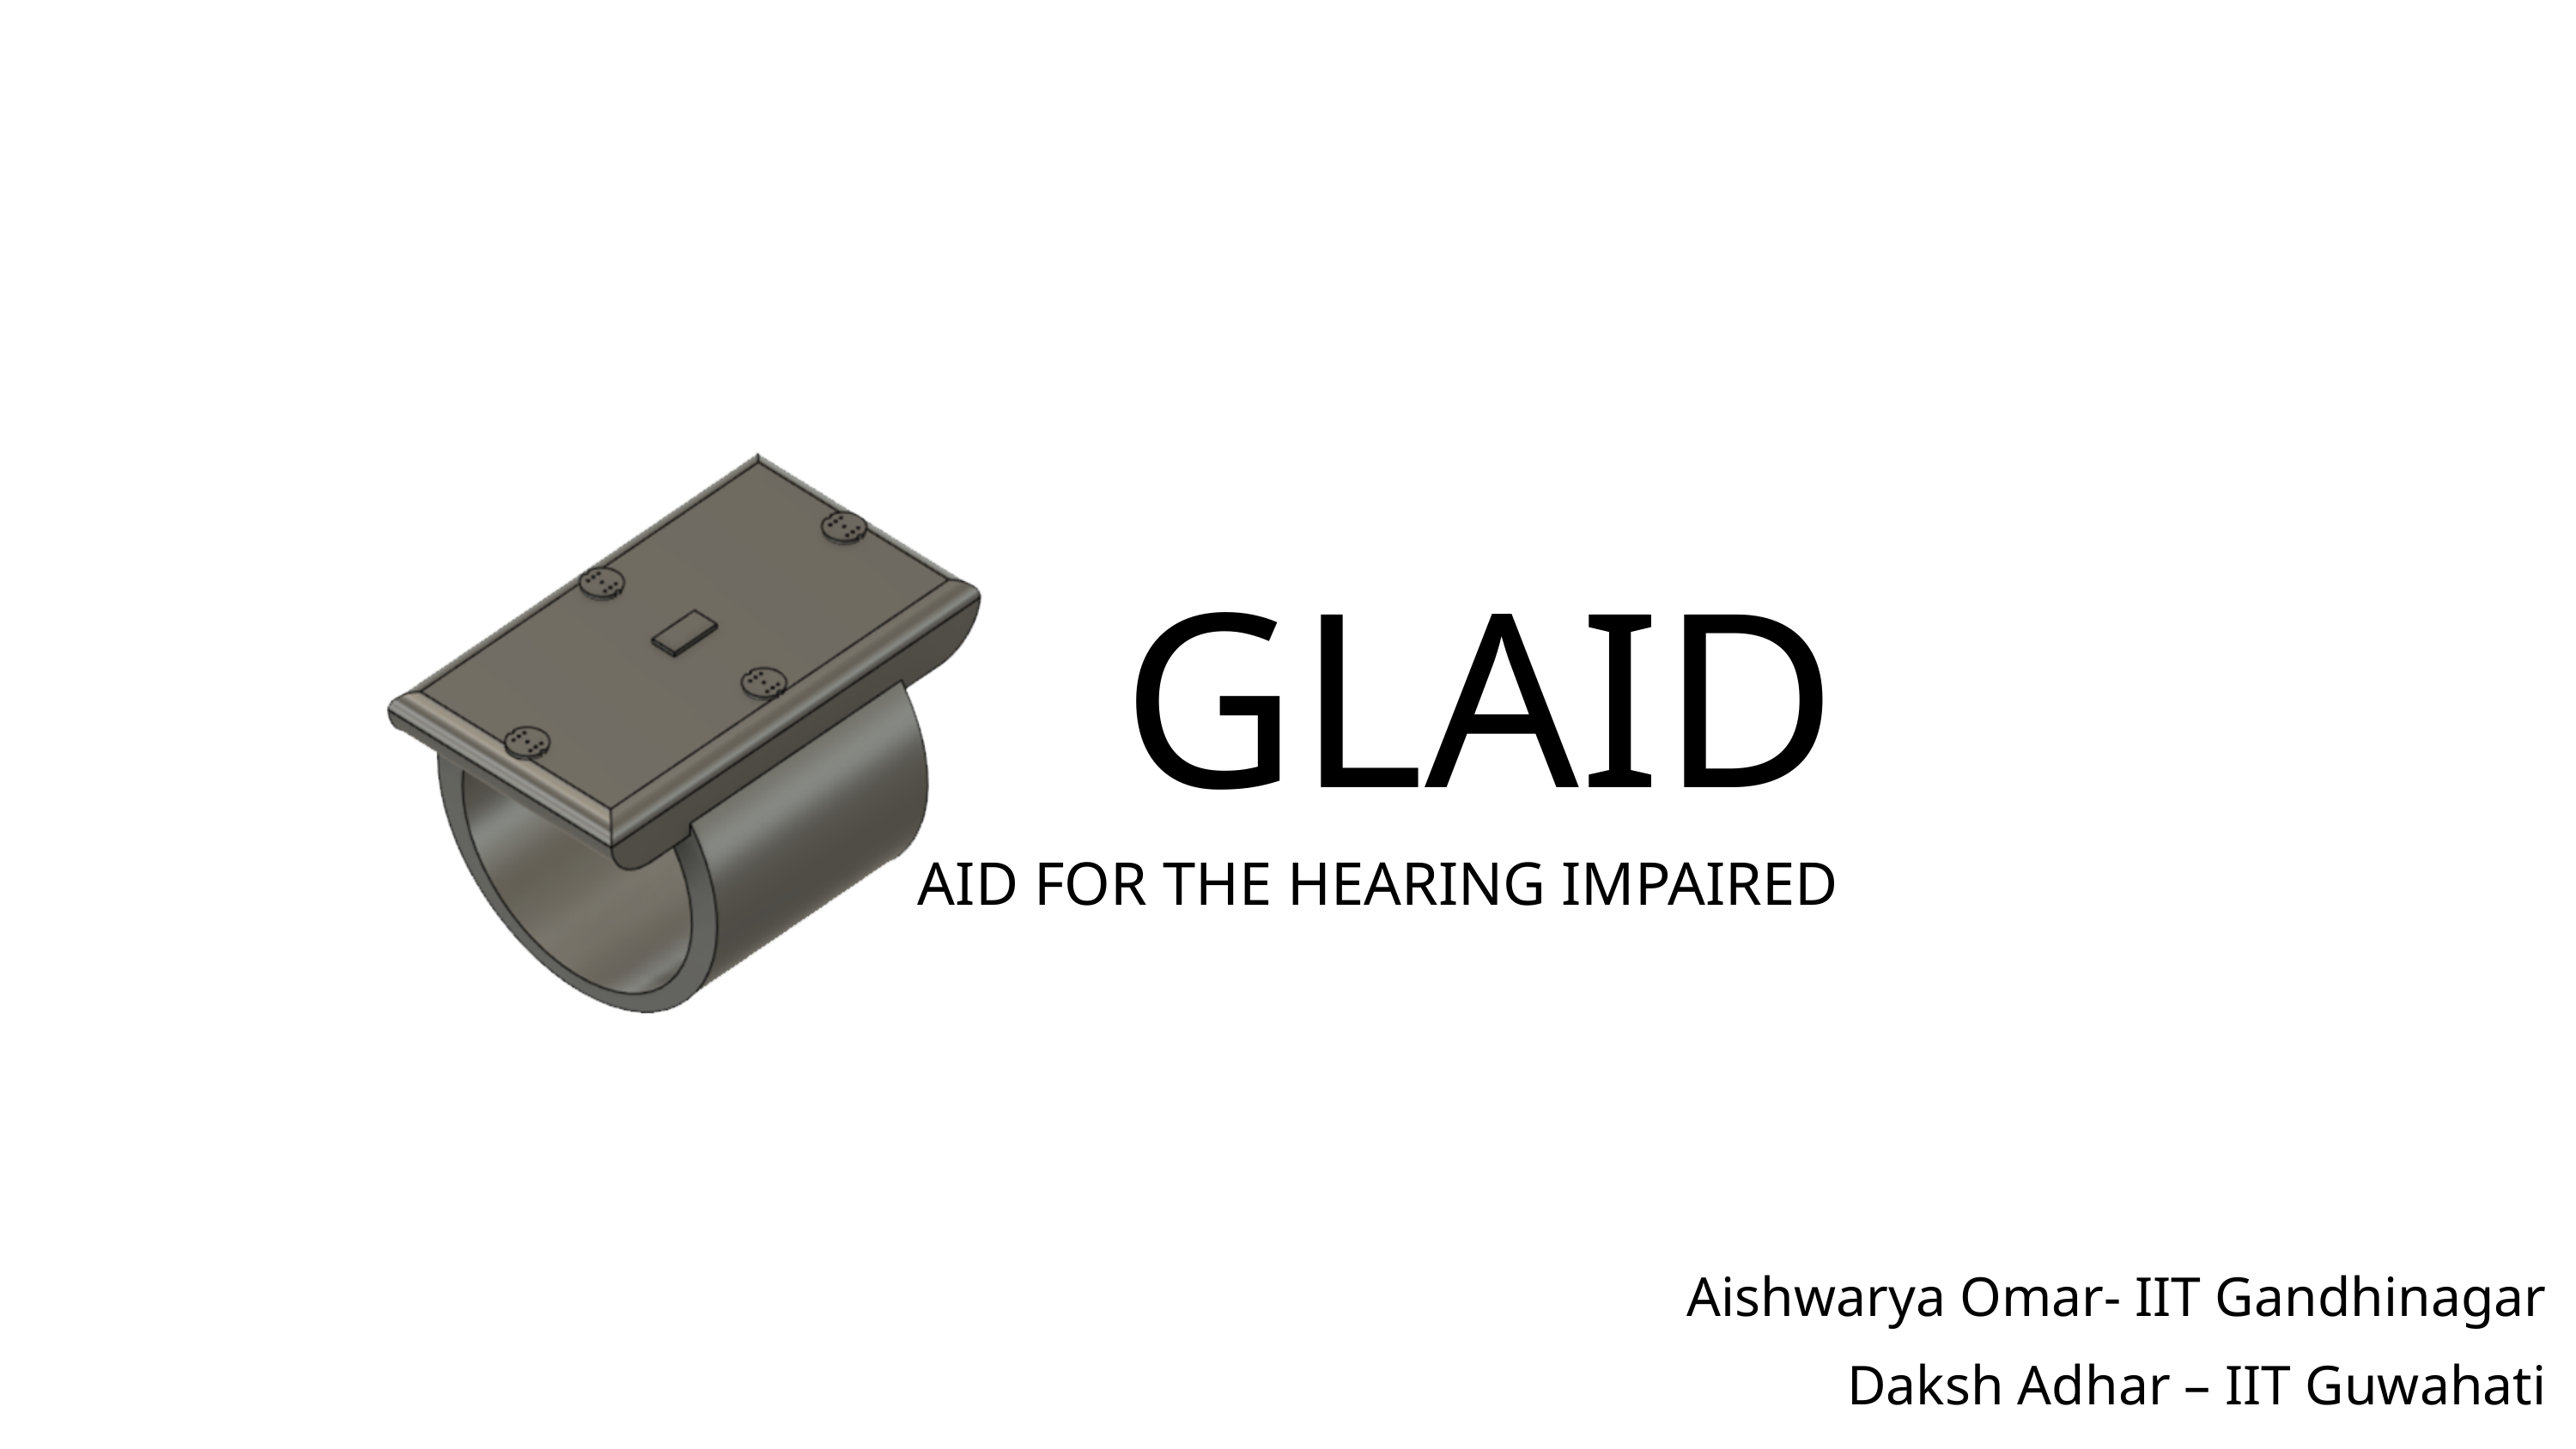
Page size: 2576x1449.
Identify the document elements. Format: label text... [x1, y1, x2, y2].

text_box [301, 375, 2275, 1073]
text_box Aishwarya Omar- IIT Gandhinagar [1143, 1256, 2561, 1333]
text_box Daksh Adhar – IIT Guwahati [1143, 1344, 2561, 1422]
